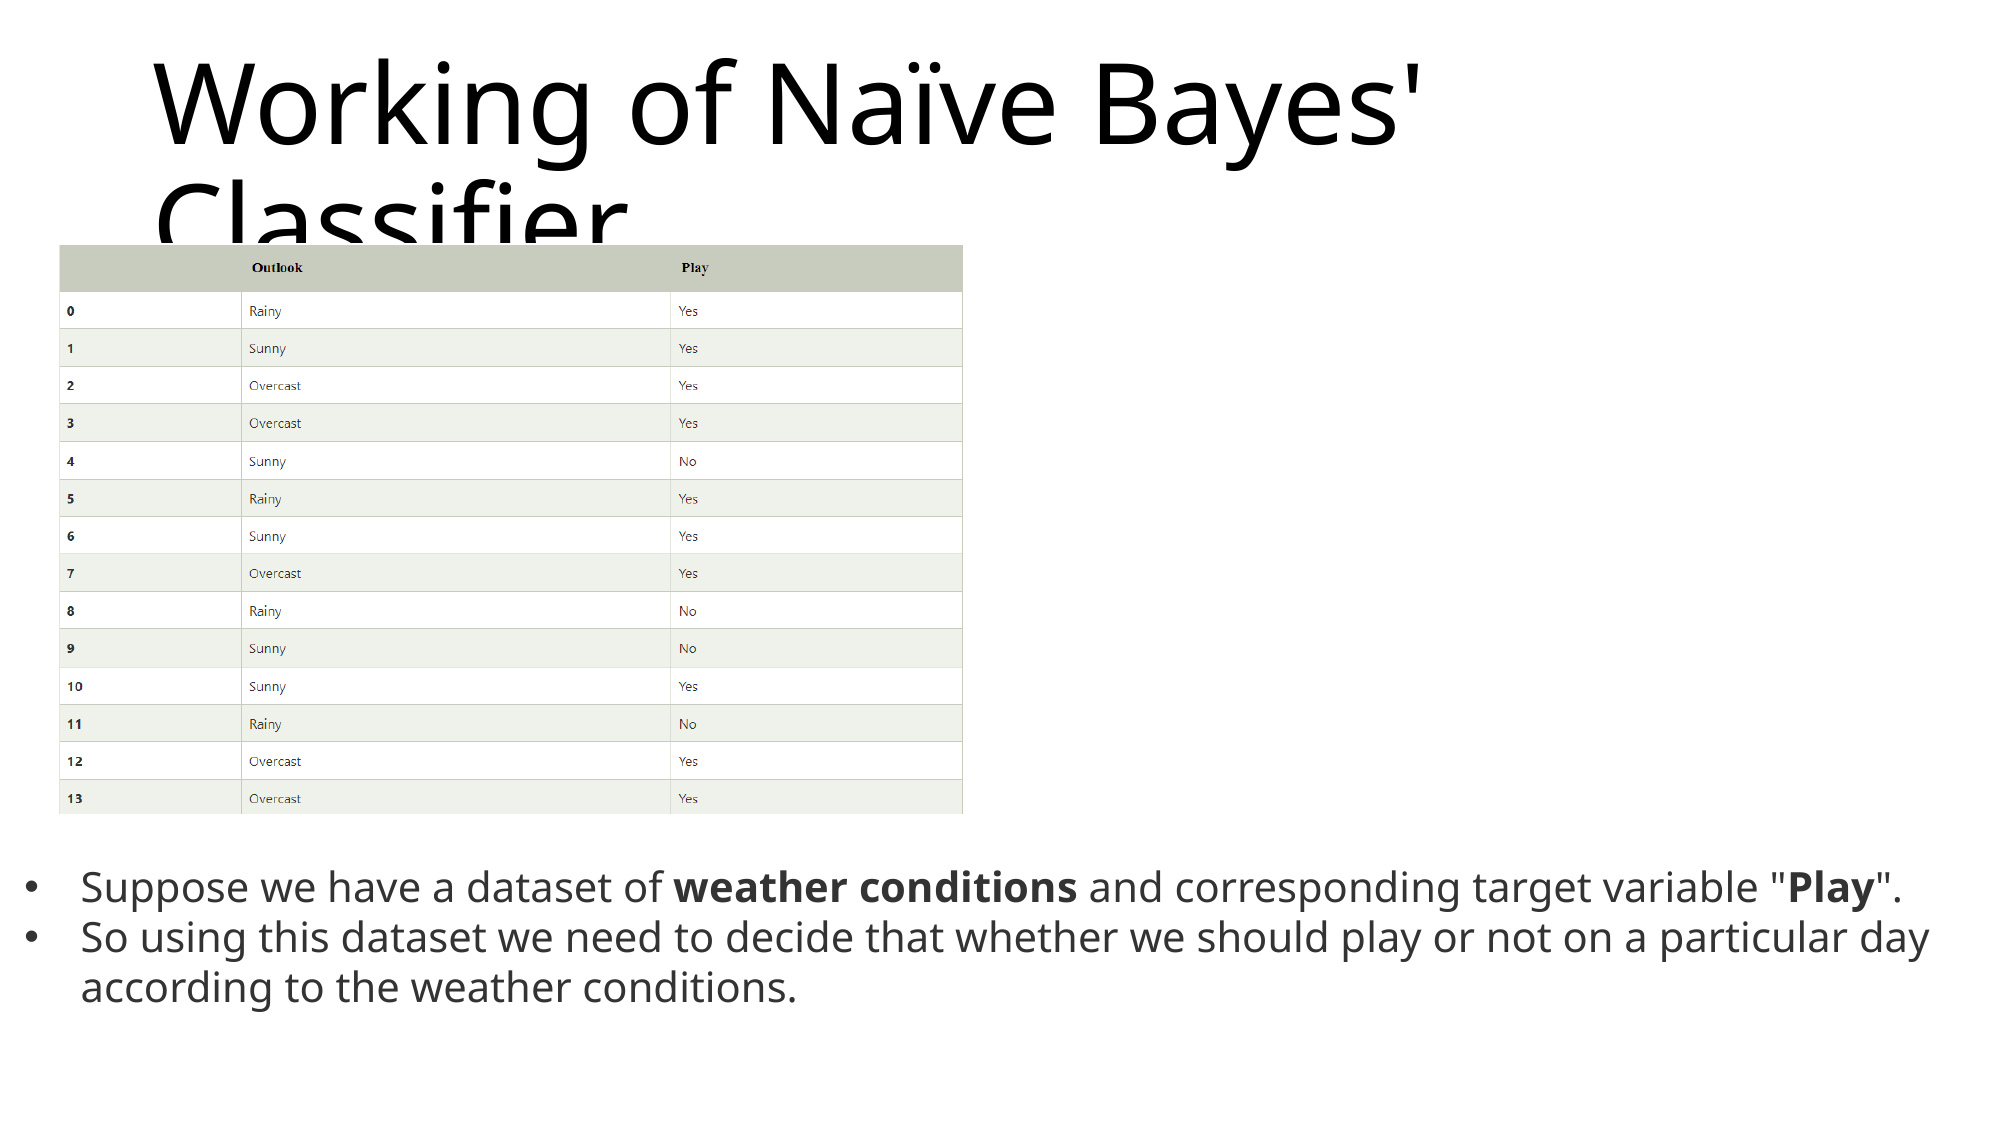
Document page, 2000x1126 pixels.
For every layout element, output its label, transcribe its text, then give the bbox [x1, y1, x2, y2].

text_box Suppose we have a dataset of weather conditions and corresponding target variable "Play". So using this dataset we need to decide that whether we should play or not on a particular day according to the weather conditions. [9, 853, 1945, 1019]
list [54, 243, 965, 814]
title Working of Naïve Bayes' Classifier [137, 59, 1863, 278]
